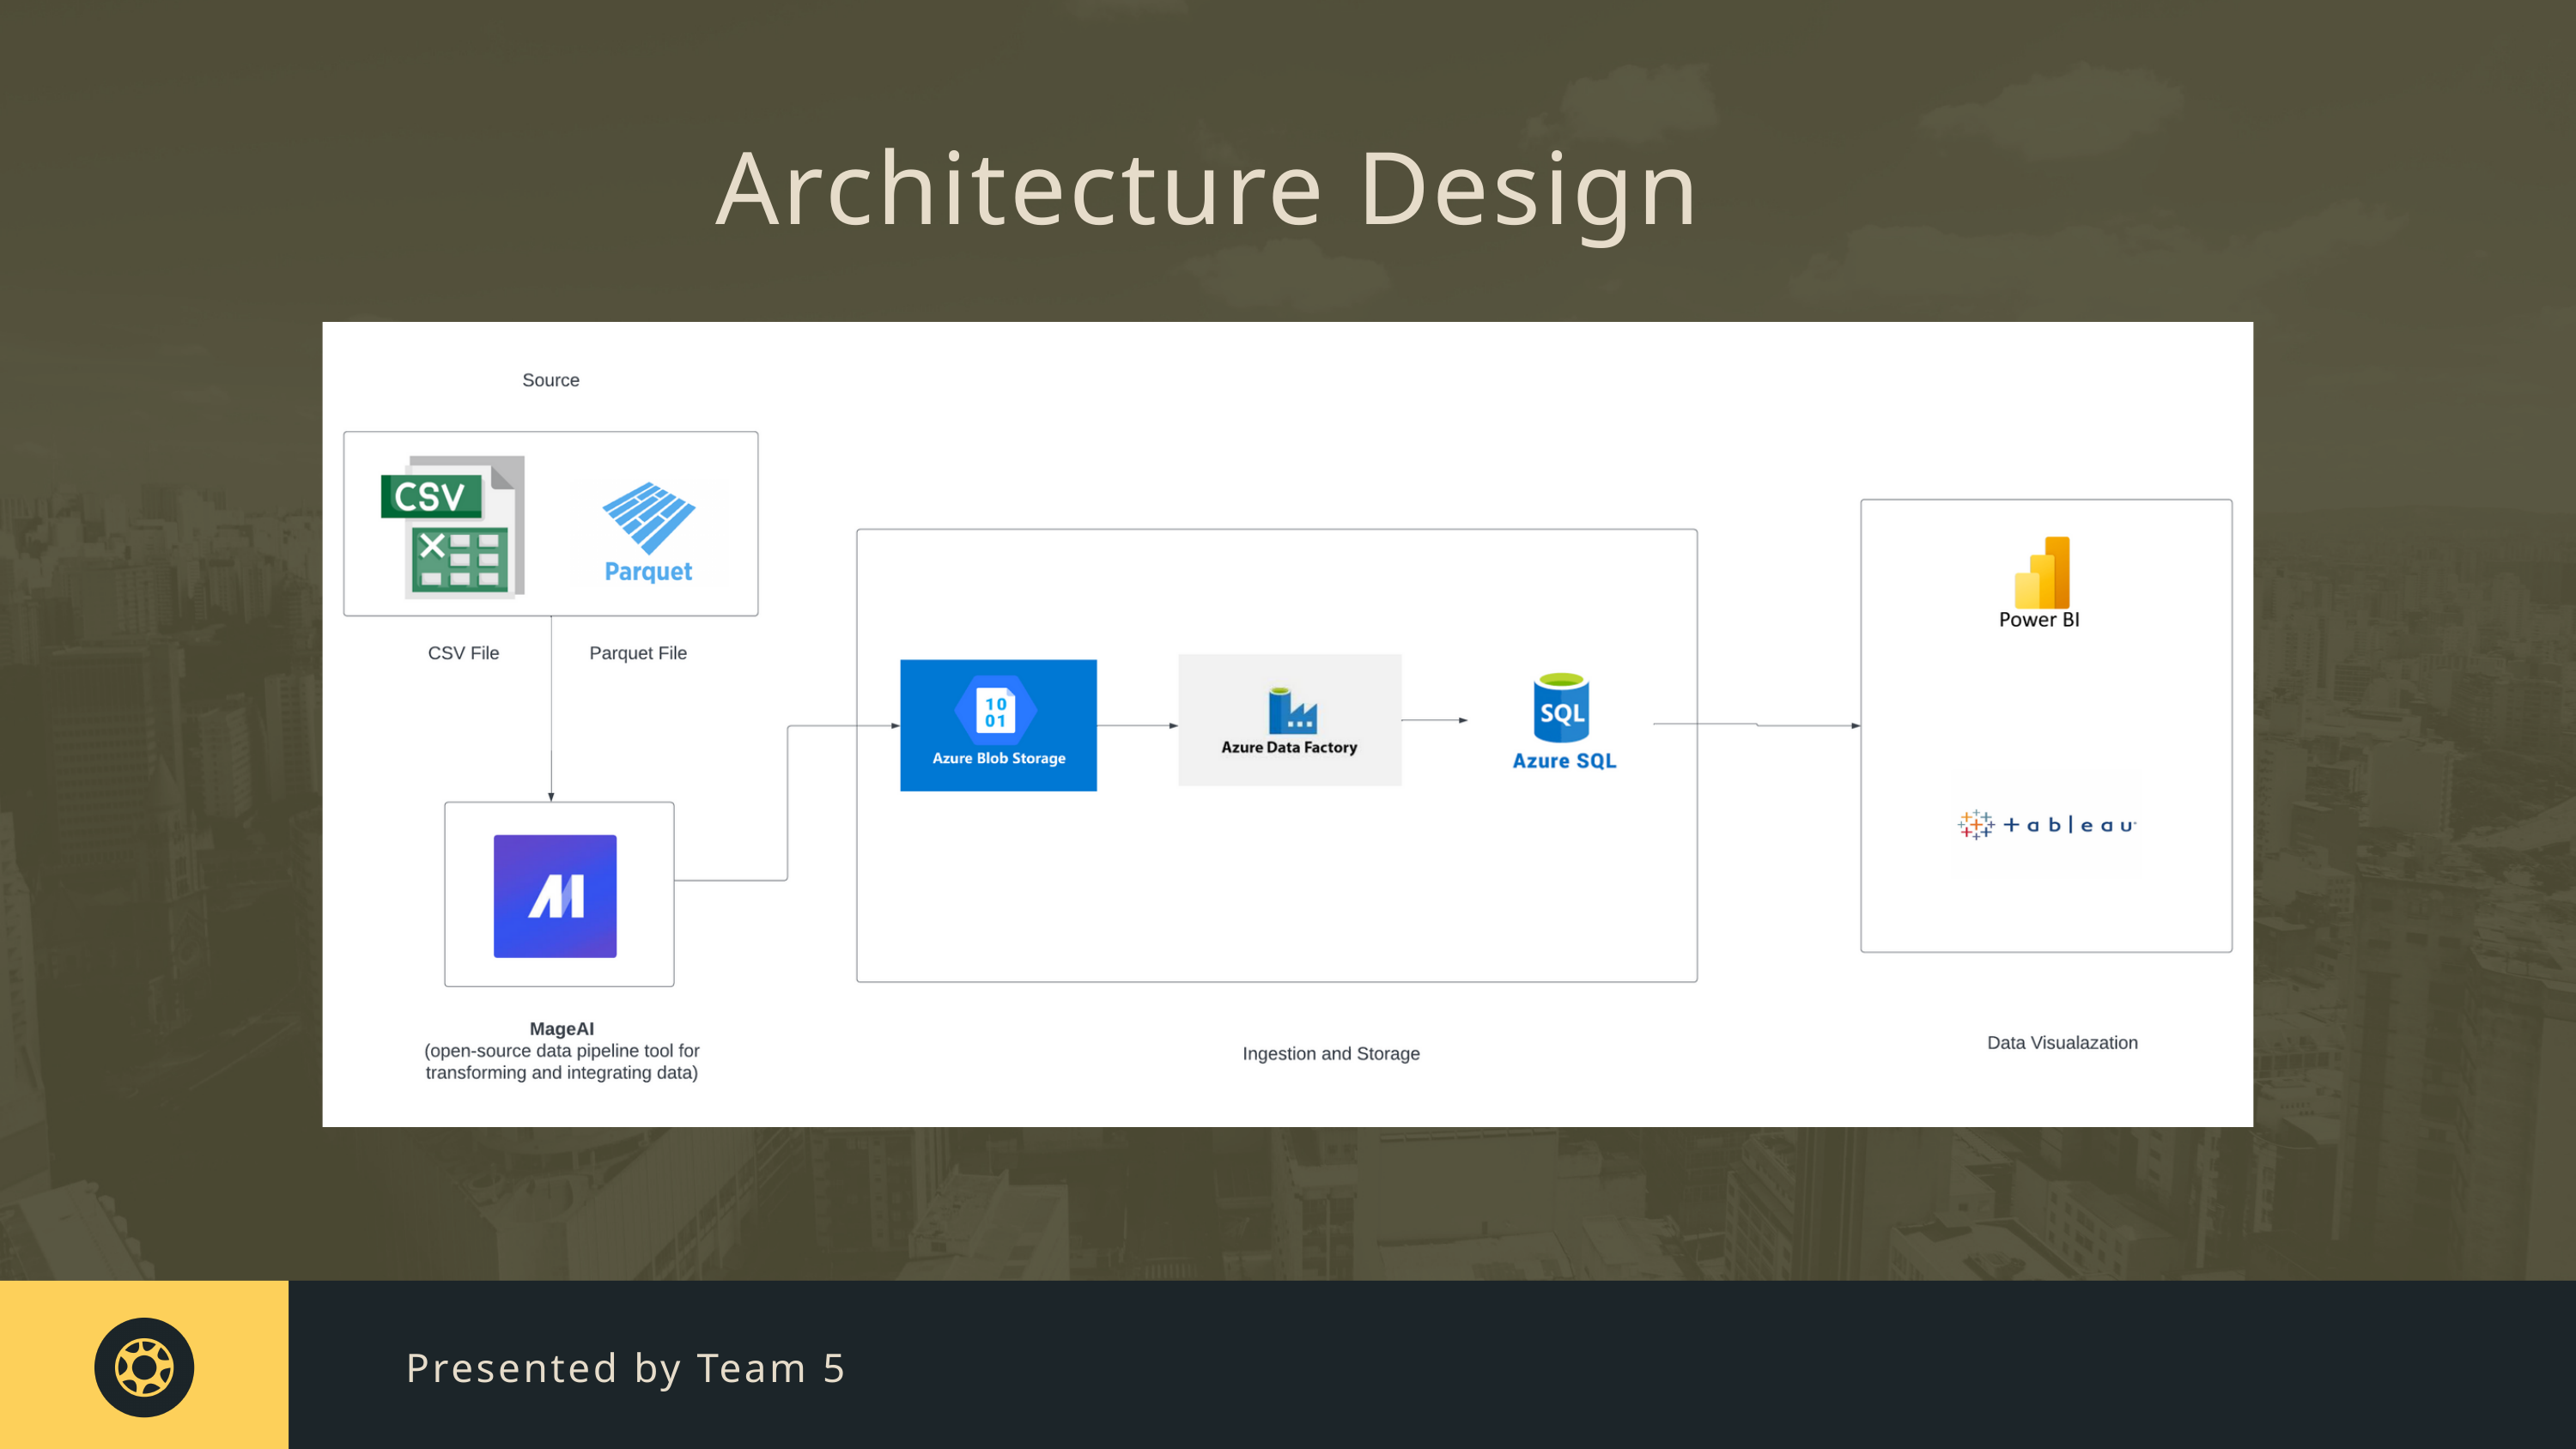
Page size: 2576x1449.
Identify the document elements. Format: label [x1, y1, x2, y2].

text_box [0, 0, 2576, 1449]
